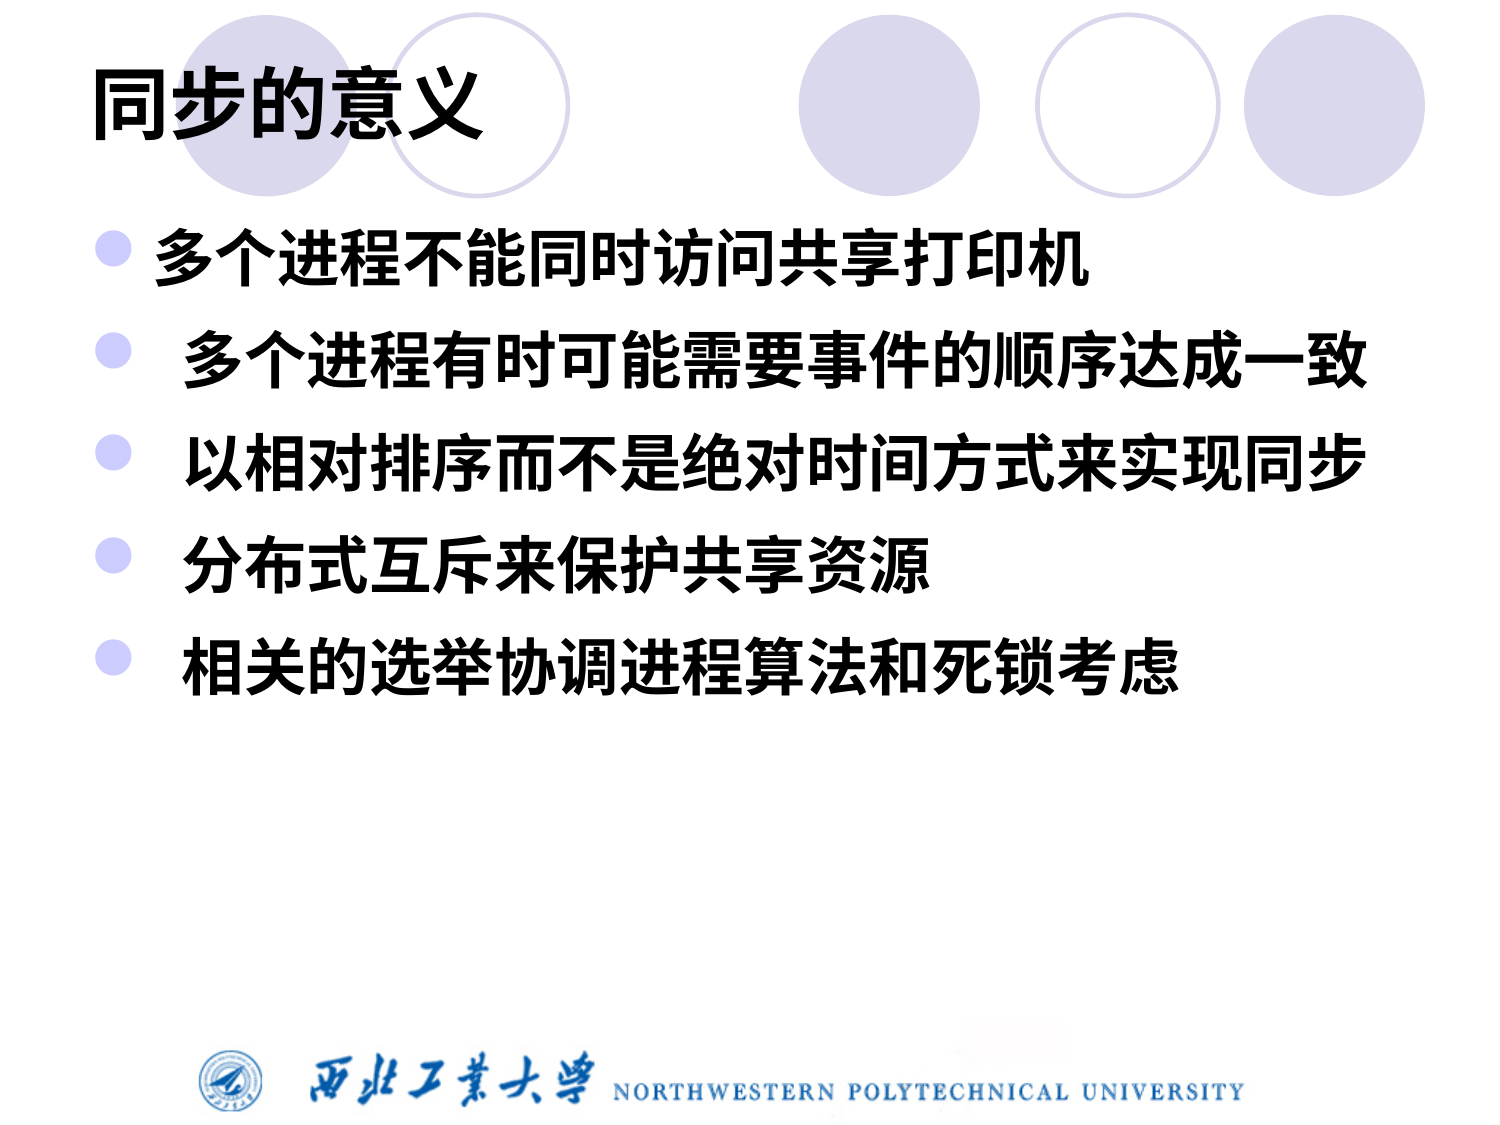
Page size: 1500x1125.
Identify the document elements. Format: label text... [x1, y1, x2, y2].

picture [0, 1021, 1500, 1125]
title 同步的意义 [75, 19, 1425, 185]
list 多个进程不能同时访问共享打印机 多个进程有时可能需要事件的顺序达成一致 以相对排序而不是绝对时间方式来实现同步 分布式互斥来保护共享资源 相关的选举协调进程算法和死锁考虑 [75, 196, 1425, 1035]
